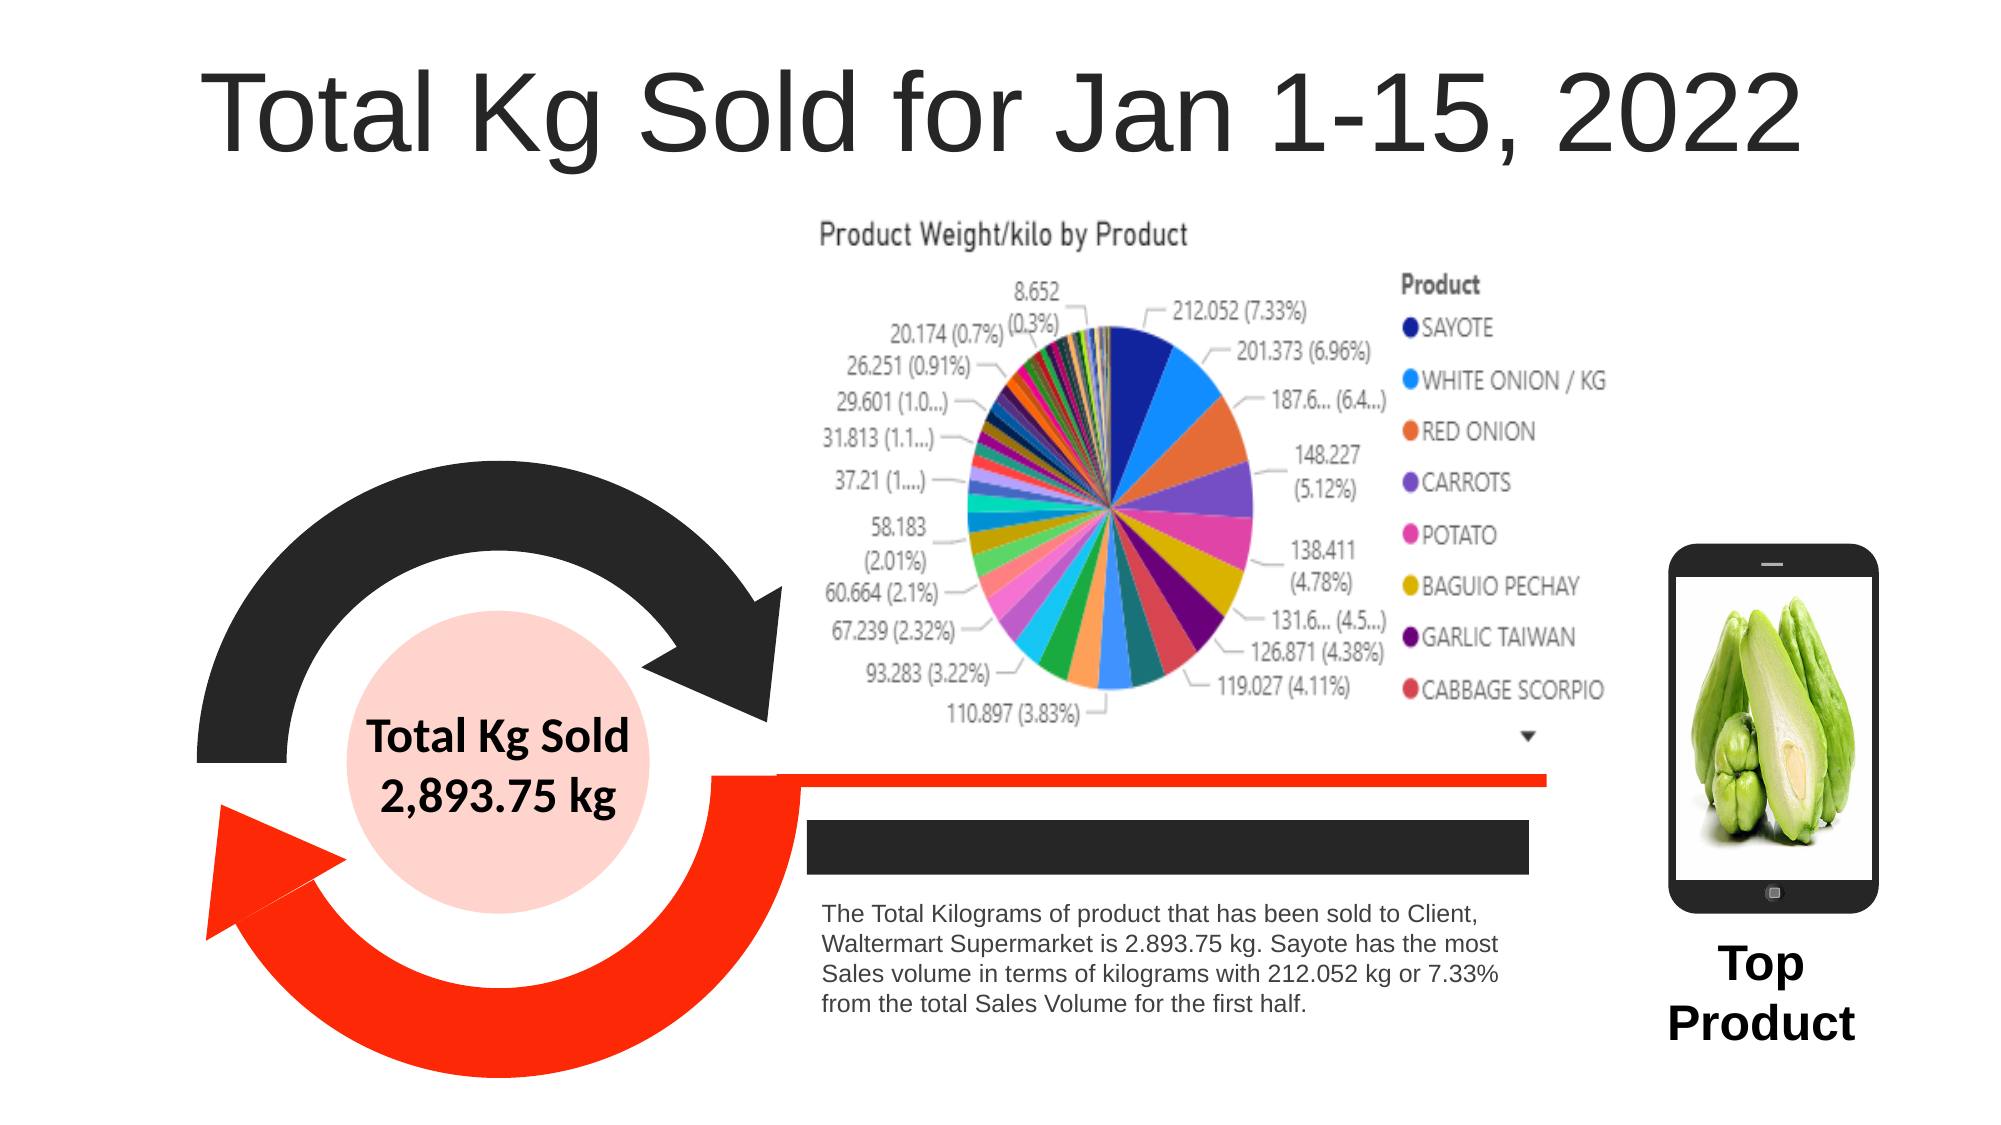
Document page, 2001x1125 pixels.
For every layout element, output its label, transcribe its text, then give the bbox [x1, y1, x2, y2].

picture [794, 206, 1645, 761]
text_box [638, 584, 784, 724]
text_box [361, 609, 636, 695]
text_box [775, 773, 1548, 788]
text_box [195, 459, 764, 765]
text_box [1668, 543, 1879, 914]
text_box Top Product [1623, 922, 1899, 1058]
list Total Kg Sold for Jan 1-15, 2022 [53, 55, 1952, 175]
text_box Total Kg Sold 2,893.75 kg [348, 695, 649, 831]
text_box [233, 774, 802, 1080]
text_box [362, 831, 635, 915]
picture [1676, 577, 1872, 880]
text_box [204, 802, 349, 943]
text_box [806, 820, 1529, 1027]
